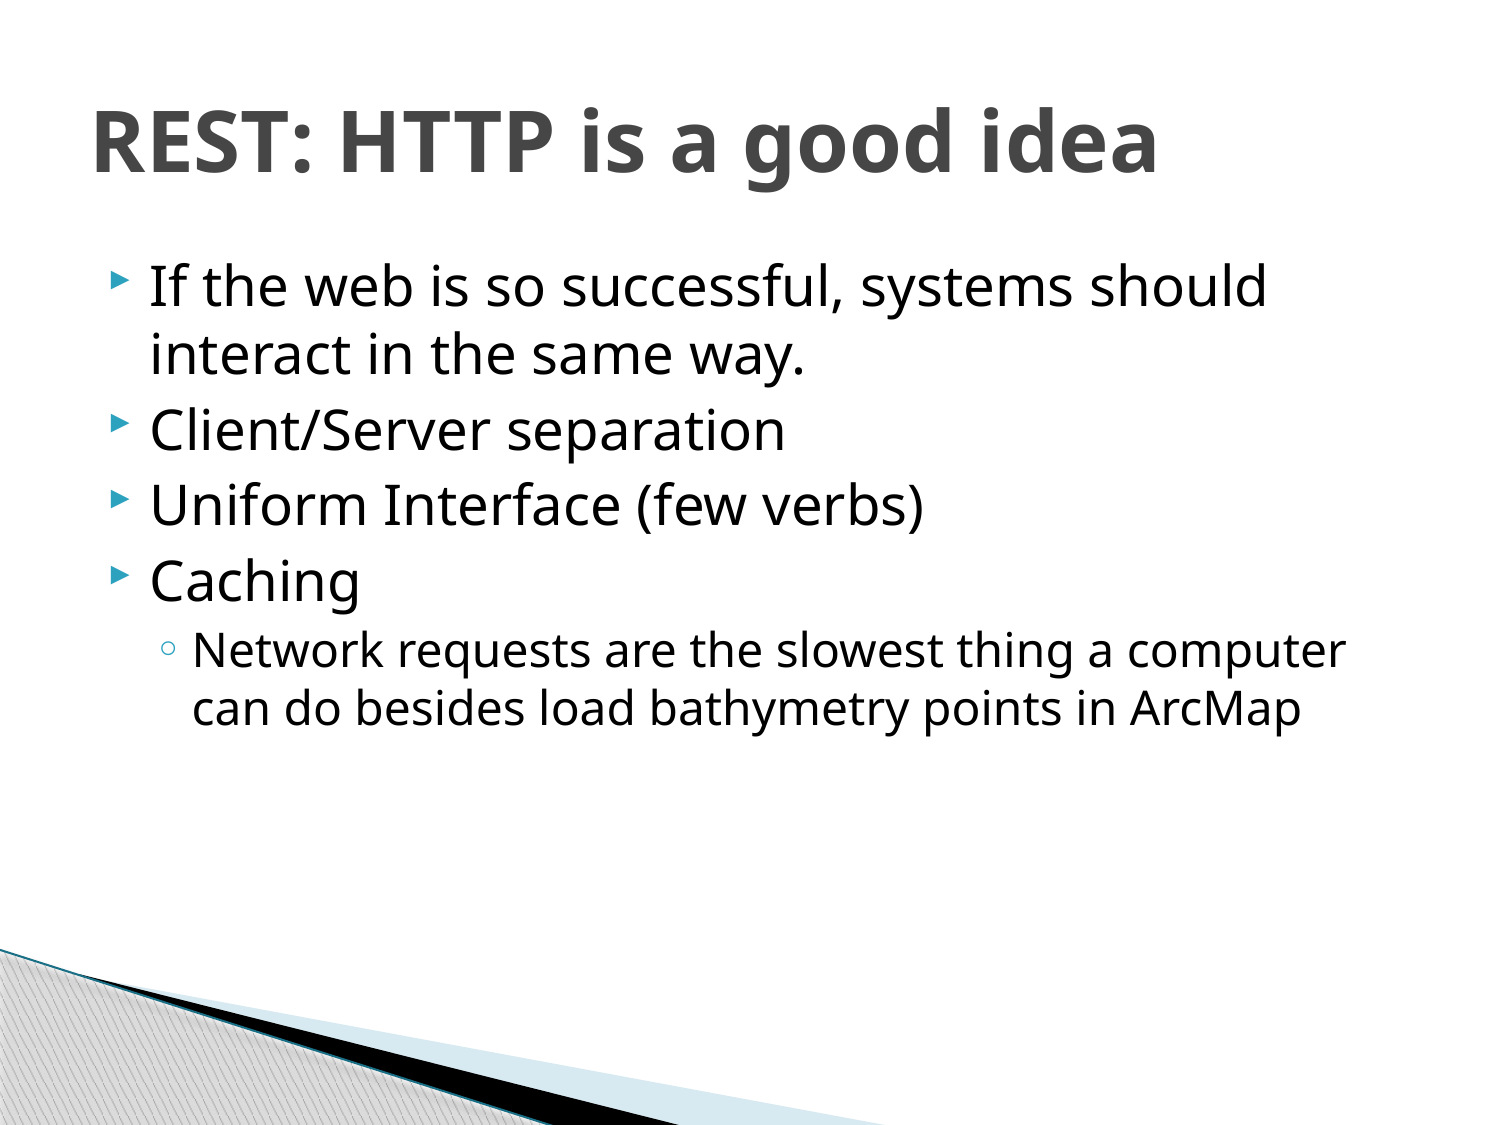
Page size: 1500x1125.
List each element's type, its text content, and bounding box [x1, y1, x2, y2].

title REST: HTTP is a good idea [75, 45, 1425, 233]
list If the web is so successful, systems should interact in the same way. Client/Server separation Uniform Interface (few verbs) Caching Network requests are the slowest thing a computer can do besides load bathymetry points in ArcMap [75, 243, 1425, 986]
